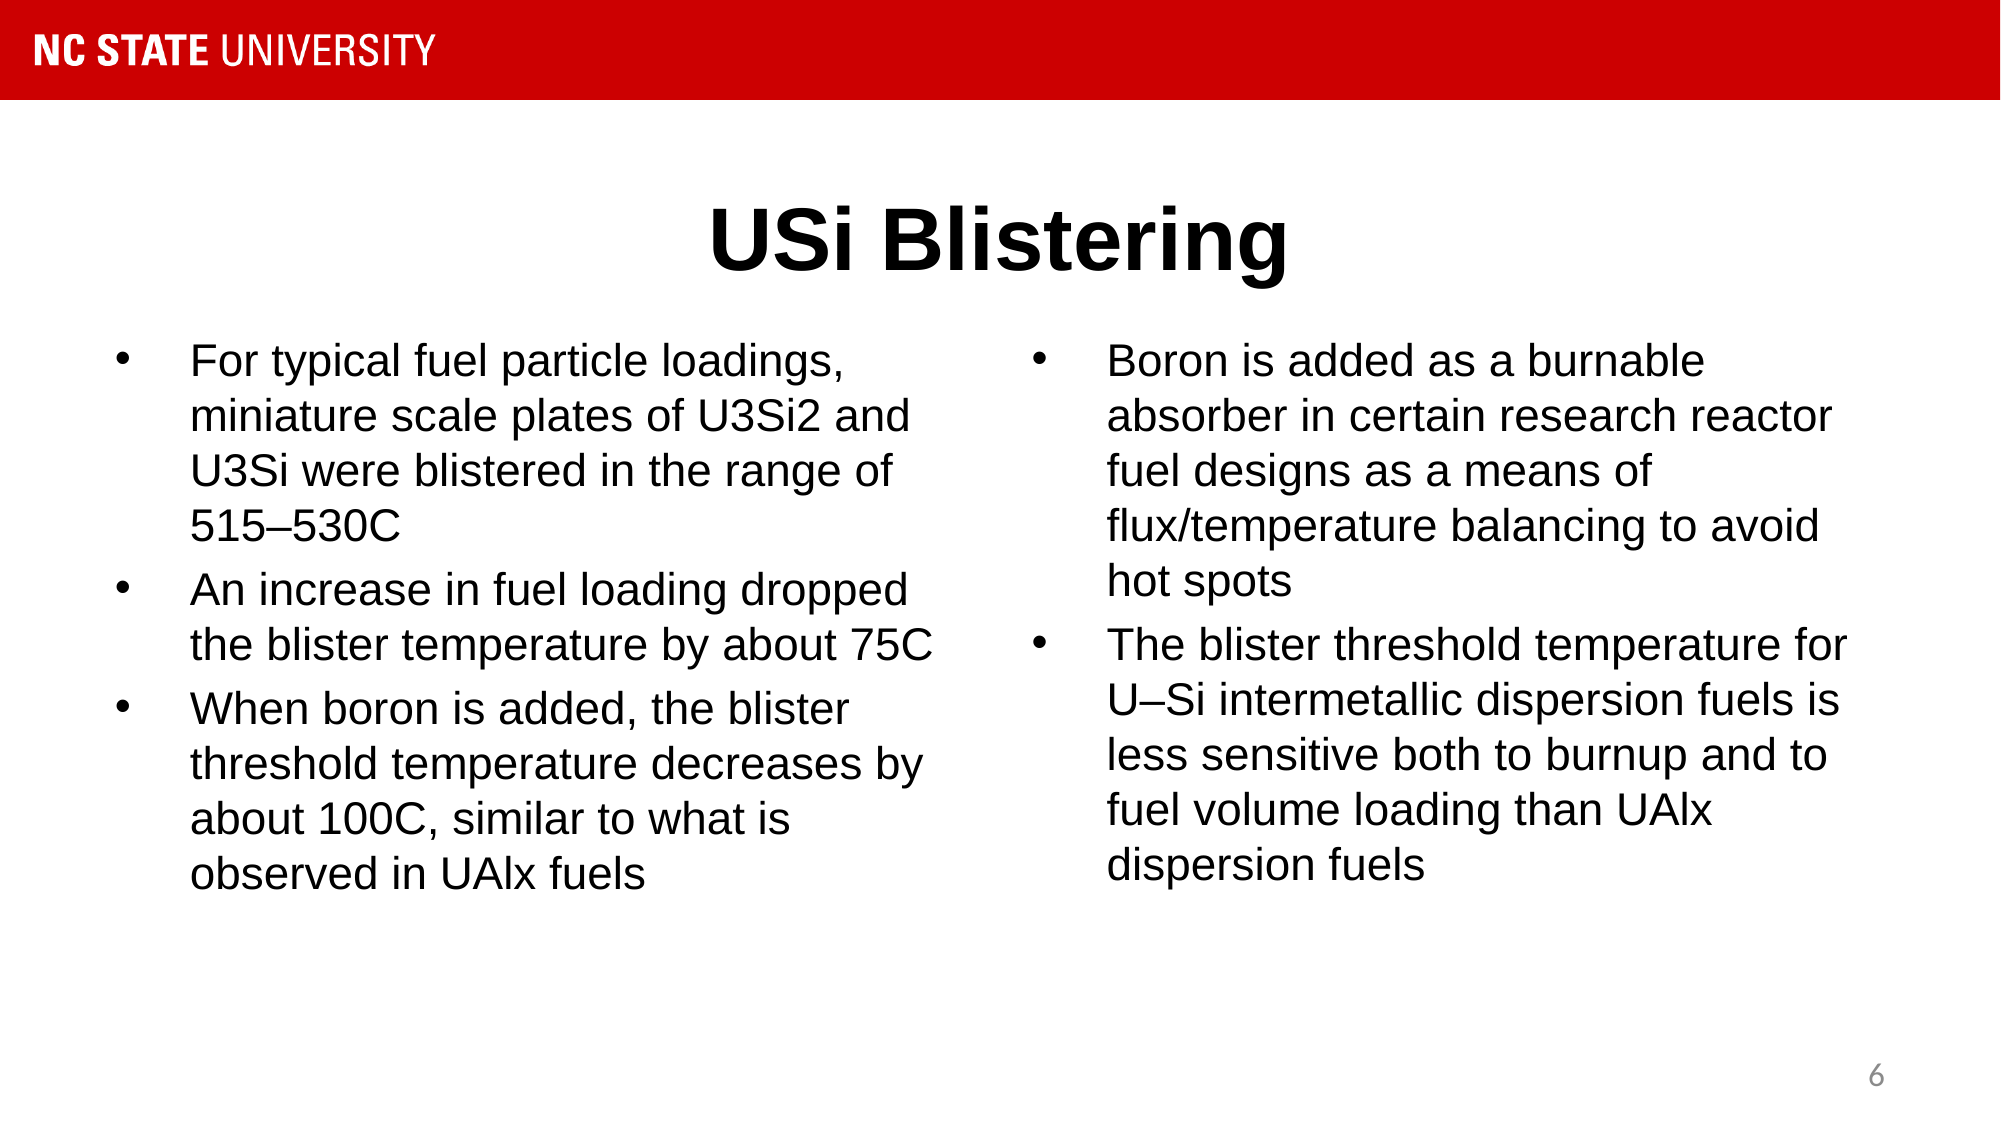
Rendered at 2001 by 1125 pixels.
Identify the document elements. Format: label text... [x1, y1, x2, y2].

title USi Blistering [99, 147, 1900, 323]
slide_number 6 [1433, 1042, 1900, 1103]
list For typical fuel particle loadings, miniature scale plates of U3Si2 and U3Si were blistered in the range of 515–530C An increase in fuel loading dropped the blister temperature by about 75C When boron is added, the blister threshold temperature decreases by about 100C, similar to what is observed in UAlx fuels [99, 322, 984, 1005]
list Boron is added as a burnable absorber in certain research reactor fuel designs as a means of flux/temperature balancing to avoid hot spots The blister threshold temperature for U–Si intermetallic dispersion fuels is less sensitive both to burnup and to fuel volume loading than UAlx dispersion fuels [1016, 322, 1900, 1005]
picture [0, 0, 2001, 100]
